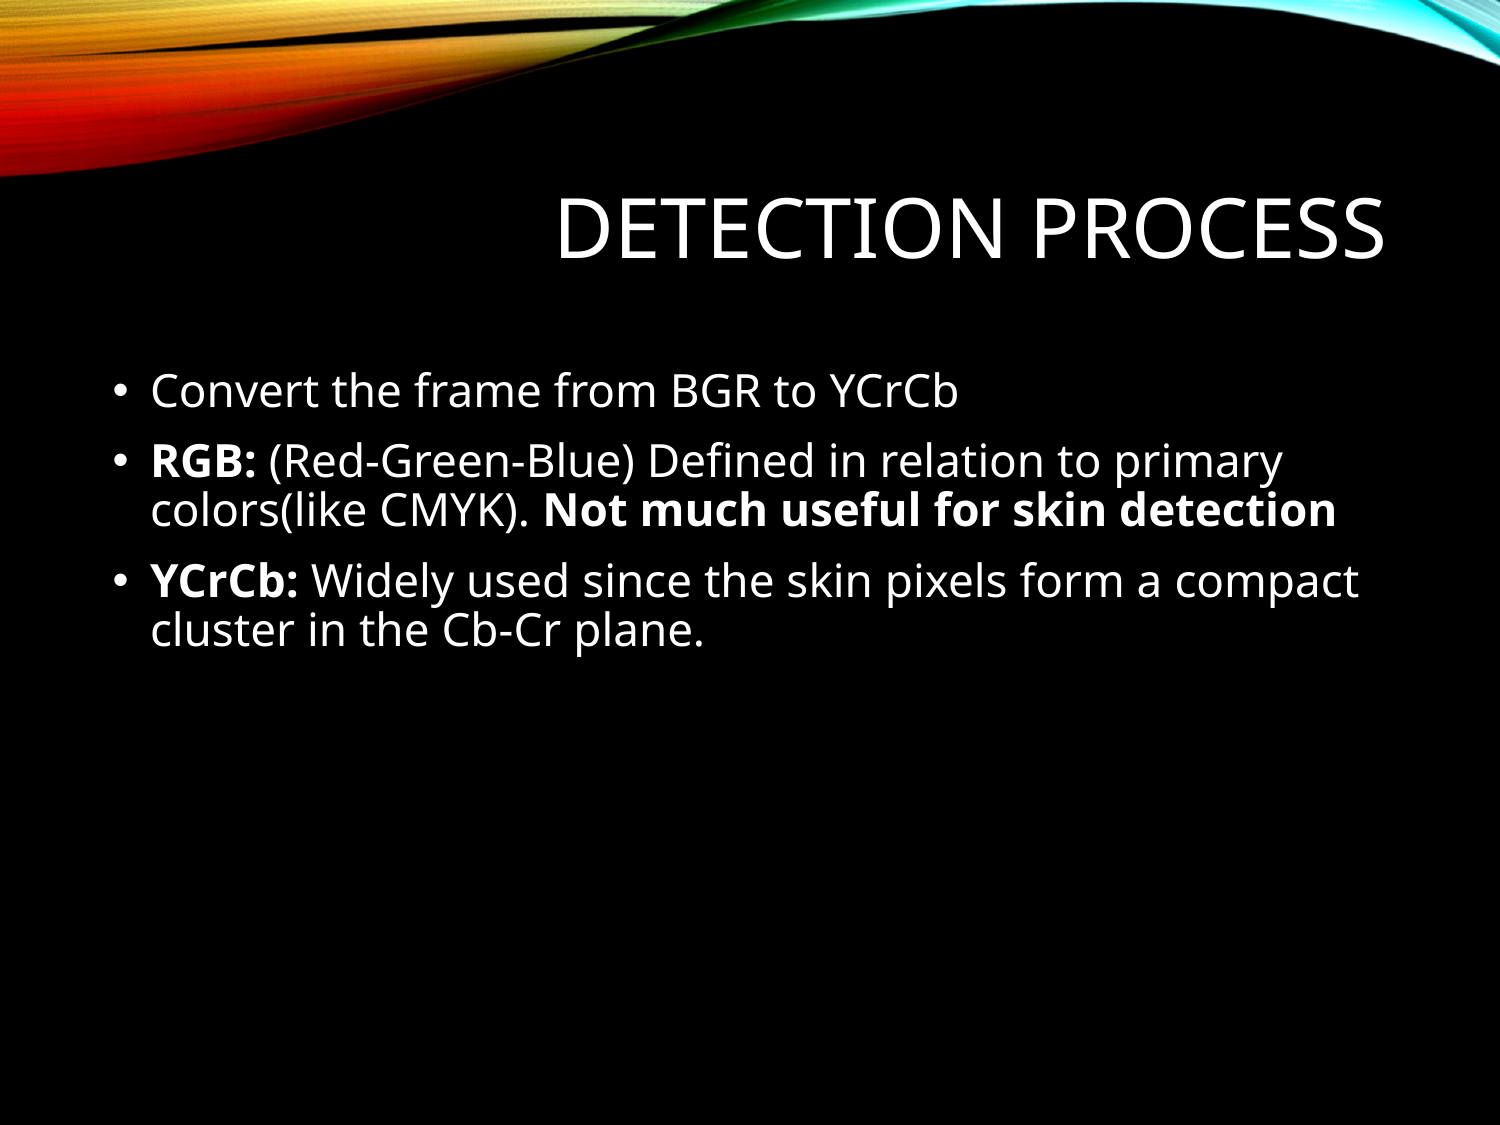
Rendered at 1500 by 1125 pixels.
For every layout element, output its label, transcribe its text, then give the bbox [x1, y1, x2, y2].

list Convert the frame from BGR to YCrCb RGB: (Red-Green-Blue) Defined in relation to primary colors(like CMYK). Not much useful for skin detection YCrCb: Widely used since the skin pixels form a compact cluster in the Cb-Cr plane. [97, 360, 1403, 1028]
title Detection Process [356, 125, 1403, 338]
picture [0, 0, 1500, 178]
